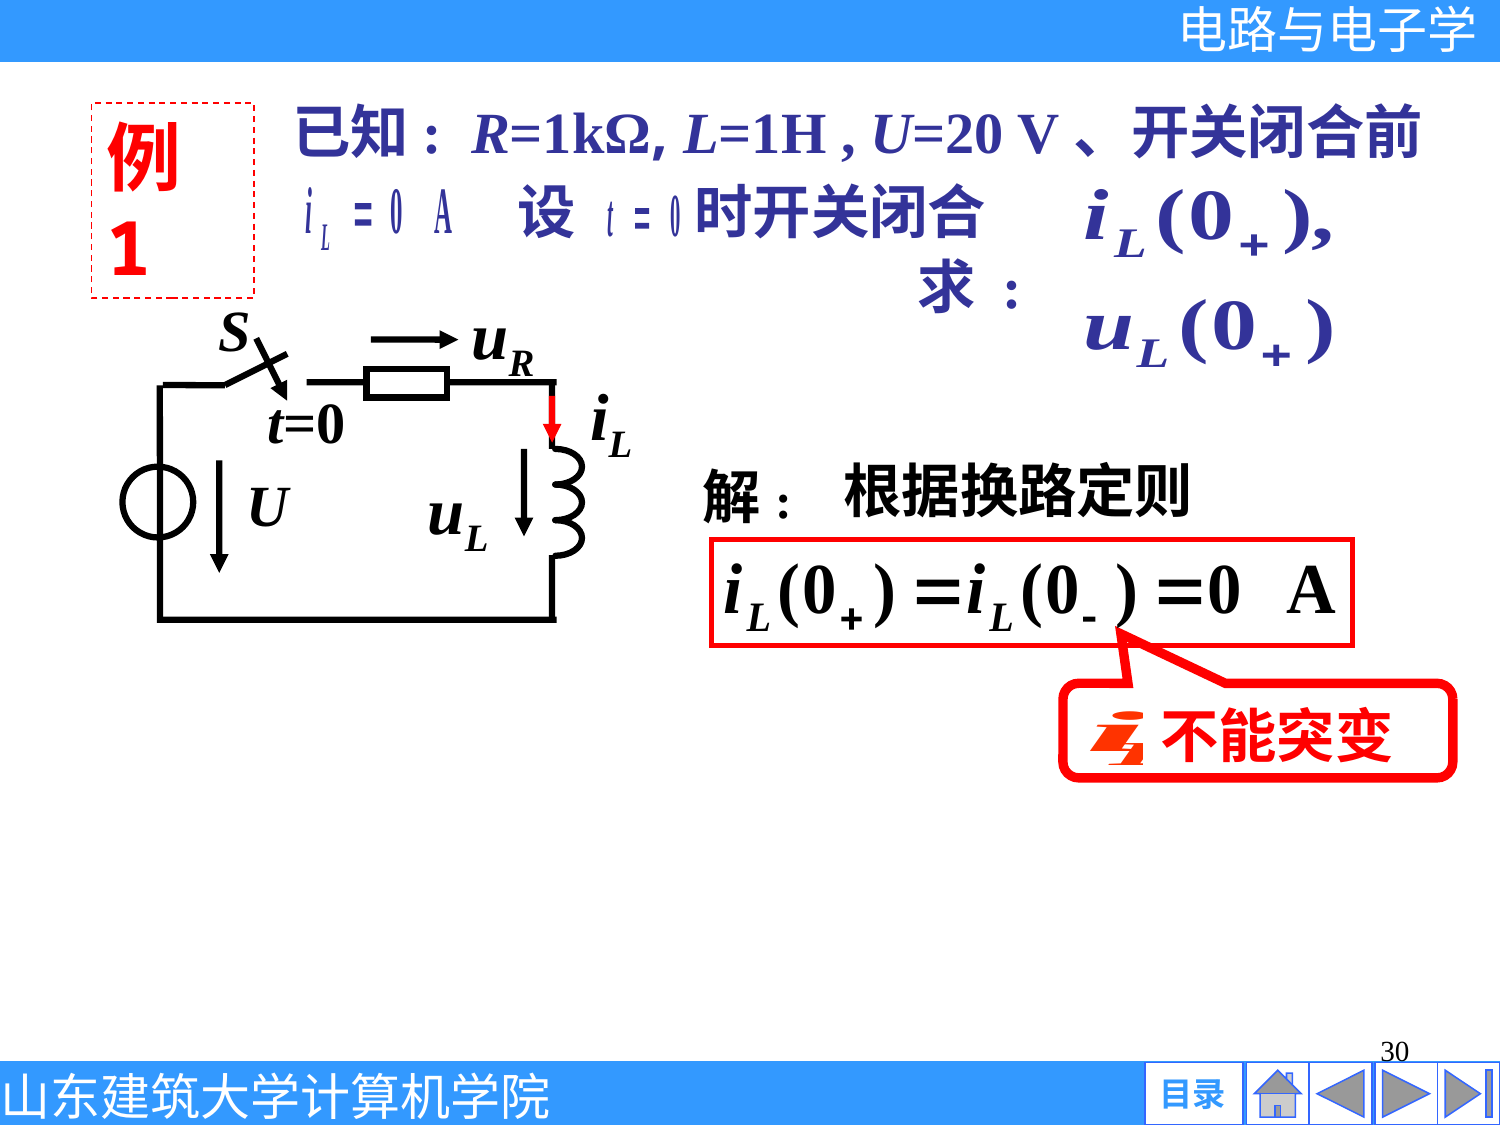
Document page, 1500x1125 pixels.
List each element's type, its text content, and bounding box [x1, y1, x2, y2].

slide_number 30 [1074, 1024, 1425, 1103]
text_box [694, 446, 1267, 539]
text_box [1062, 683, 1454, 779]
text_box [713, 541, 1351, 644]
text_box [122, 285, 695, 624]
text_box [91, 92, 1478, 381]
